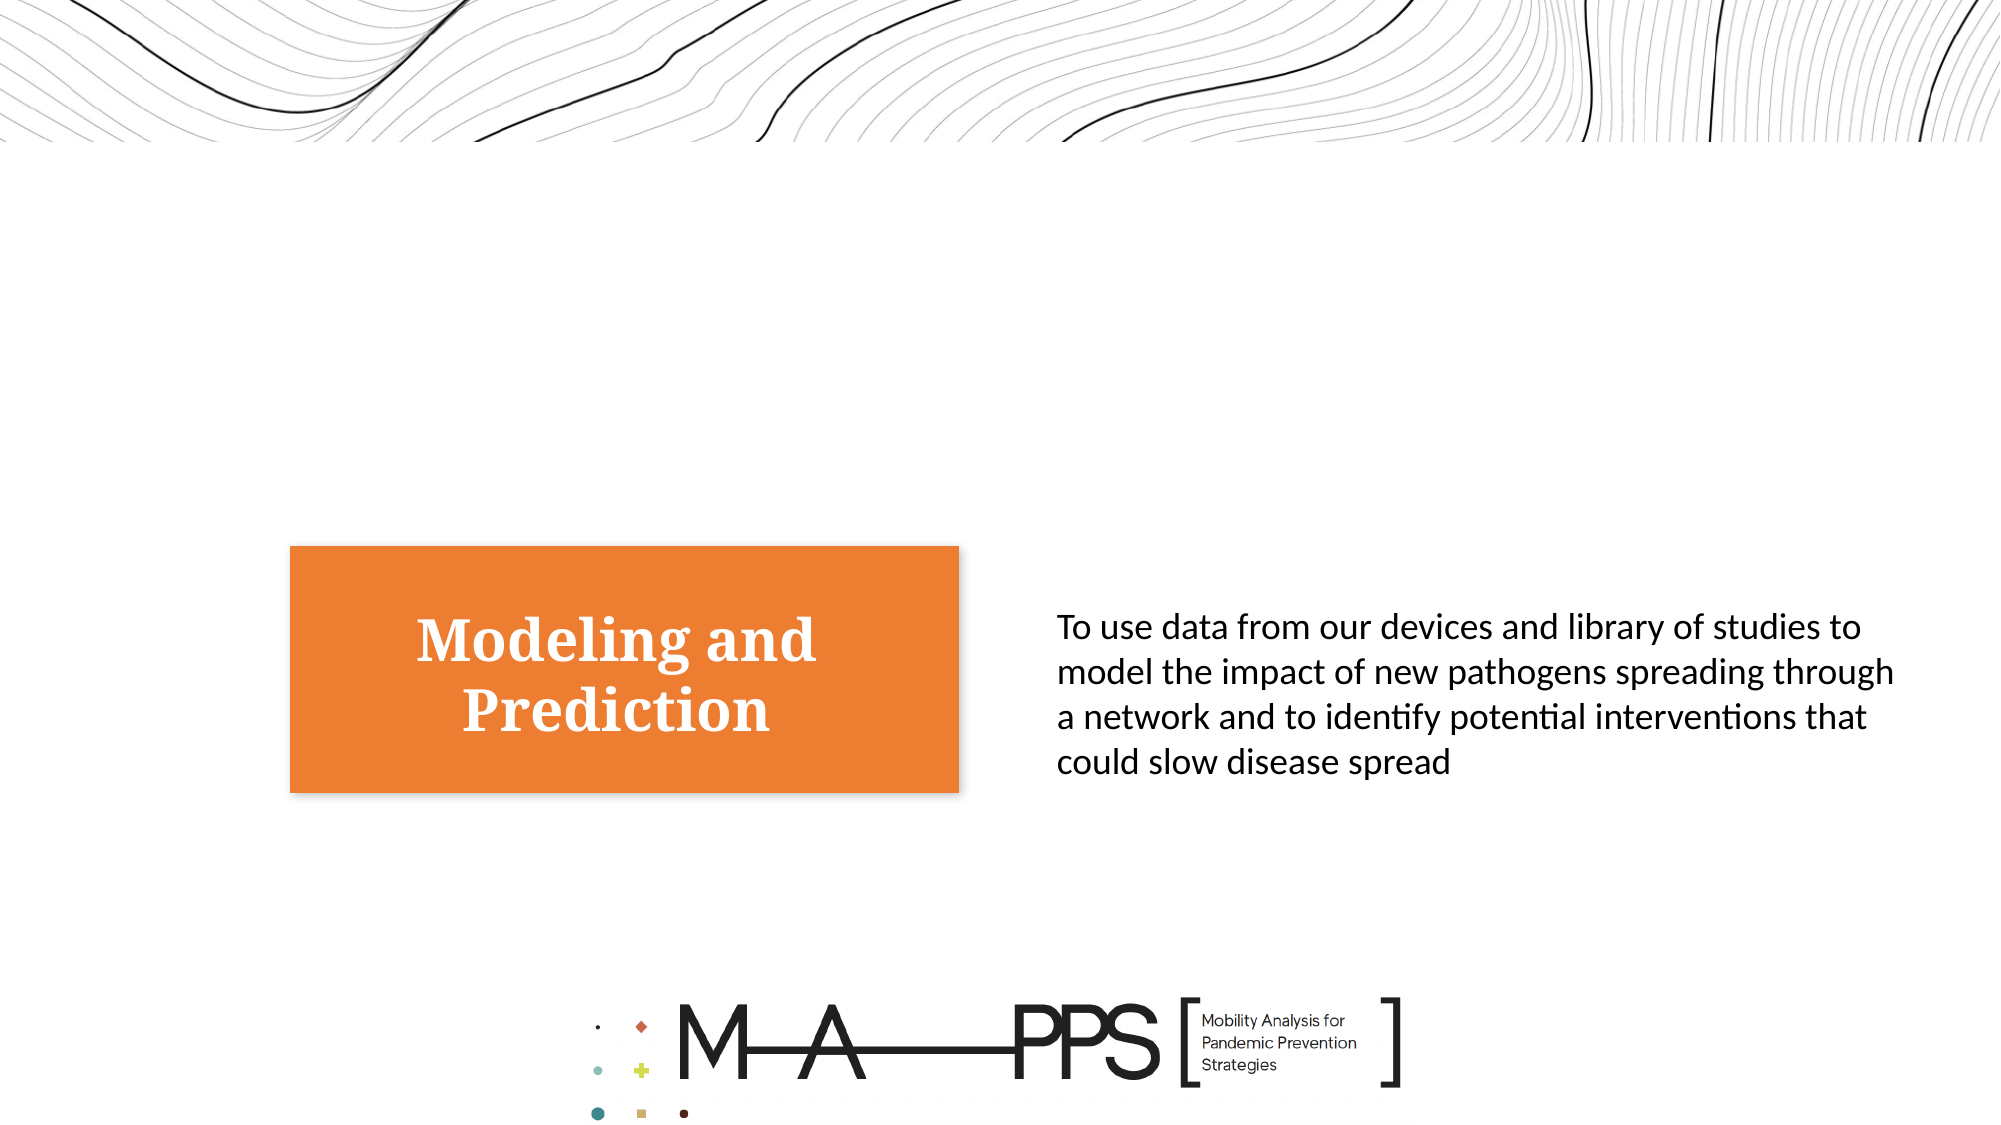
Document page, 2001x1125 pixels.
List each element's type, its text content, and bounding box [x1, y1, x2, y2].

text_box To use data from our devices and library of studies to model the impact of new pathogens spreading through a network and to identify potential interventions that could slow disease spread [1042, 594, 1921, 790]
picture [585, 984, 1415, 1125]
picture [0, 0, 2000, 142]
text_box Modeling and Prediction [290, 546, 959, 793]
